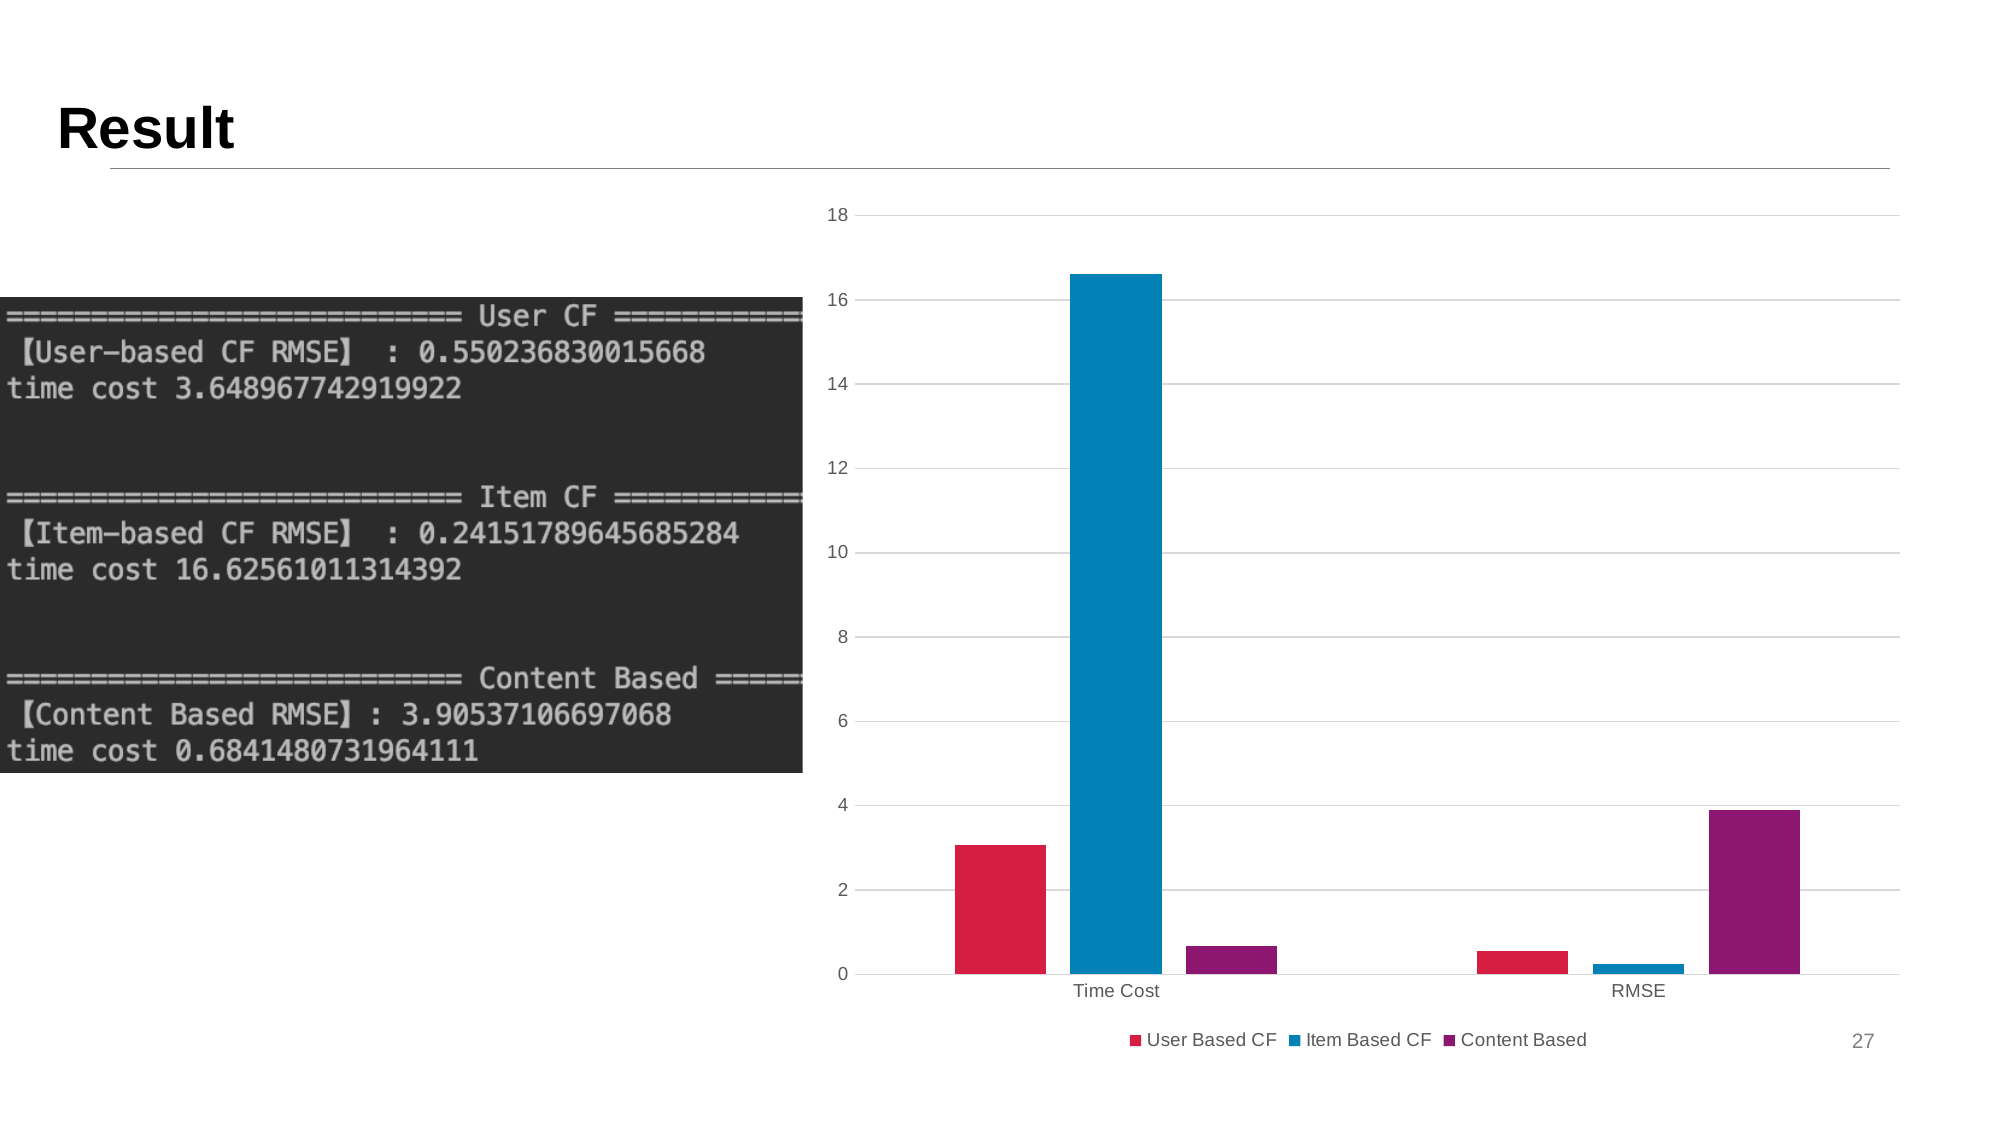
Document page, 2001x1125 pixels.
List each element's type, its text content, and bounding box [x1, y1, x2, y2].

picture [0, 297, 803, 773]
chart [802, 178, 1920, 1058]
title Result [41, 83, 1822, 169]
